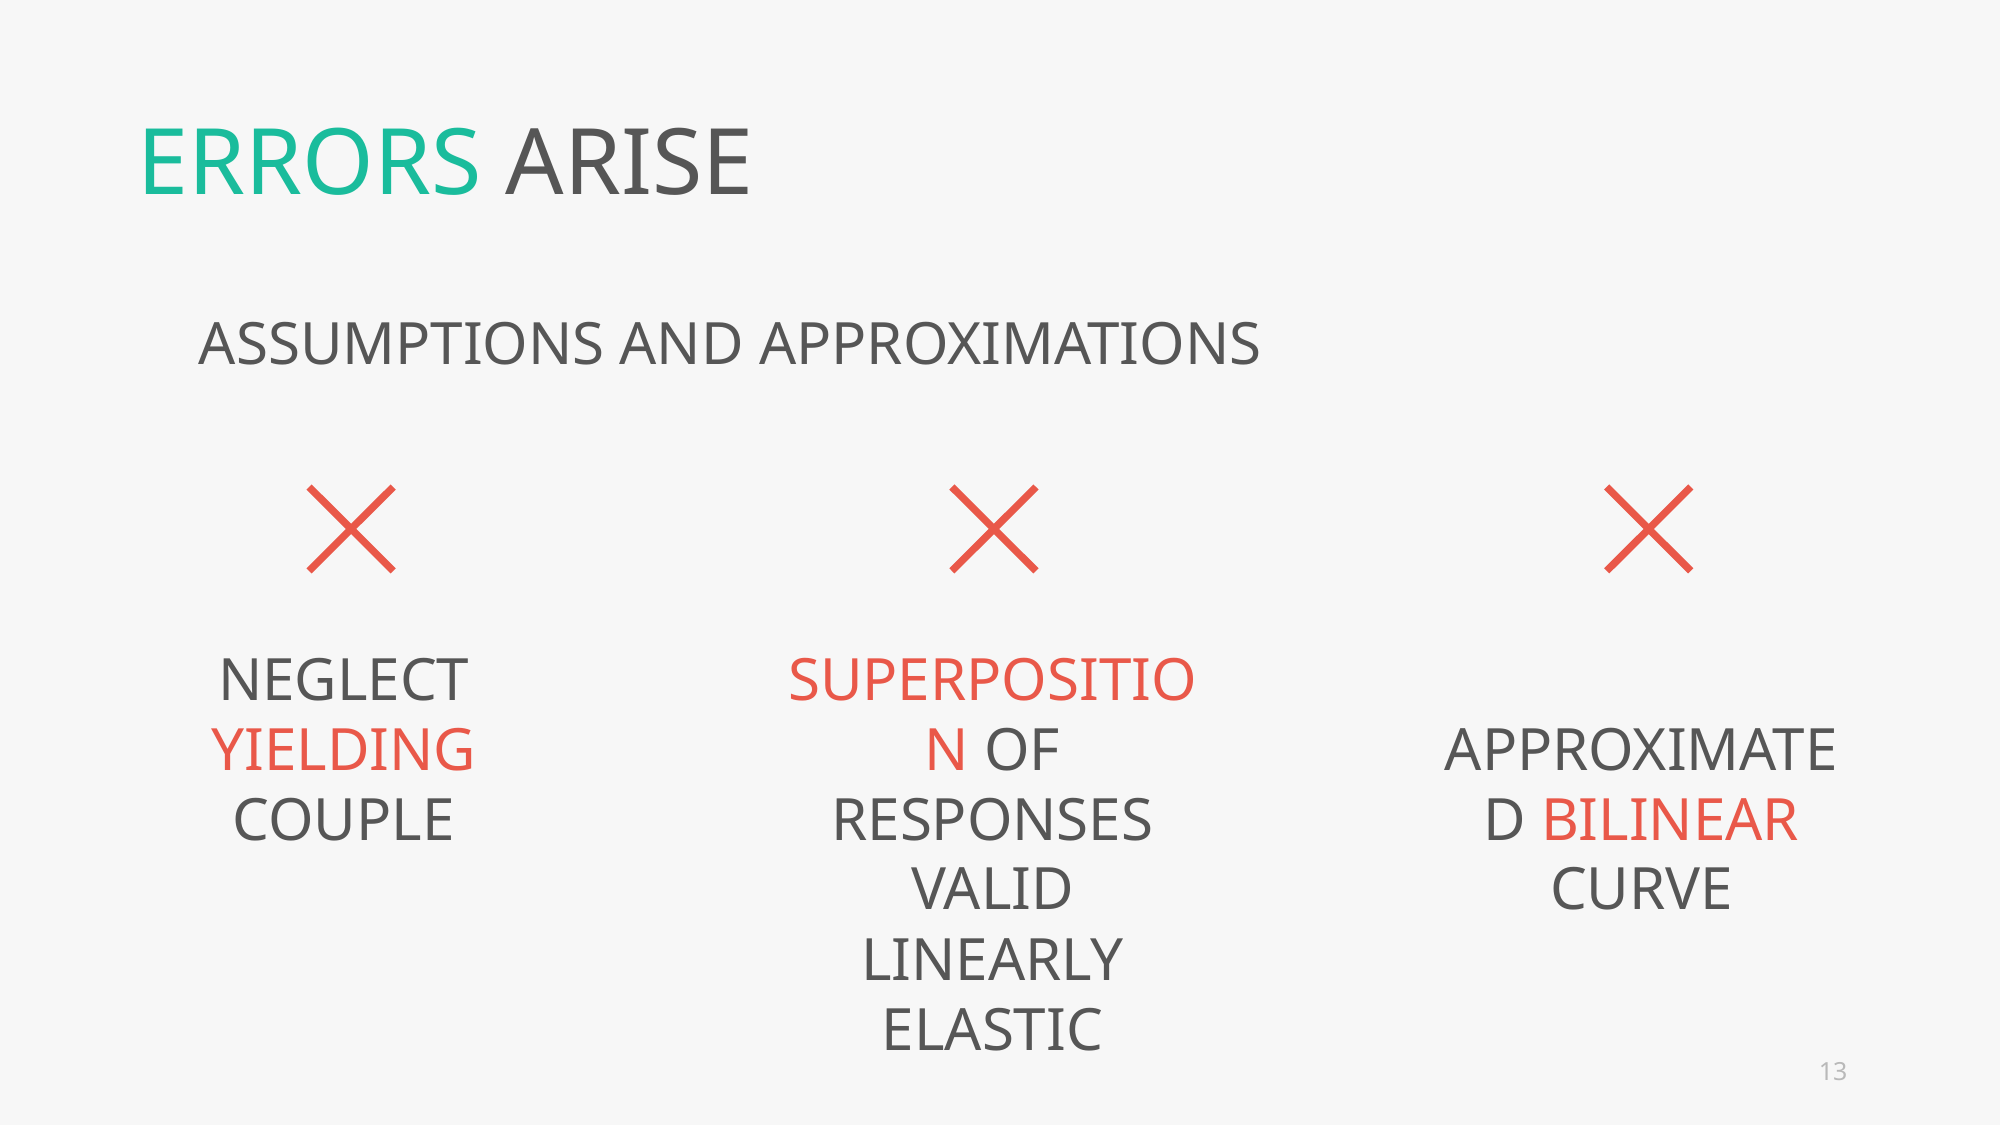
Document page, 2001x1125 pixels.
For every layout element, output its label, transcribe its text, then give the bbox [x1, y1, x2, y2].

text_box [949, 484, 1039, 574]
text_box [306, 484, 396, 574]
slide_number 13 [1412, 1042, 1863, 1103]
list ERRORS ARISE [137, 108, 992, 224]
text_box SUPERPOSITION OF RESPONSES VALID LINEARLY ELASTIC [786, 634, 1214, 1070]
text_box [1604, 484, 1694, 574]
text_box NEGLECT YIELDING COUPLE [137, 634, 565, 860]
text_box ASSUMPTIONS AND APPROXIMATIONS [198, 284, 1277, 384]
